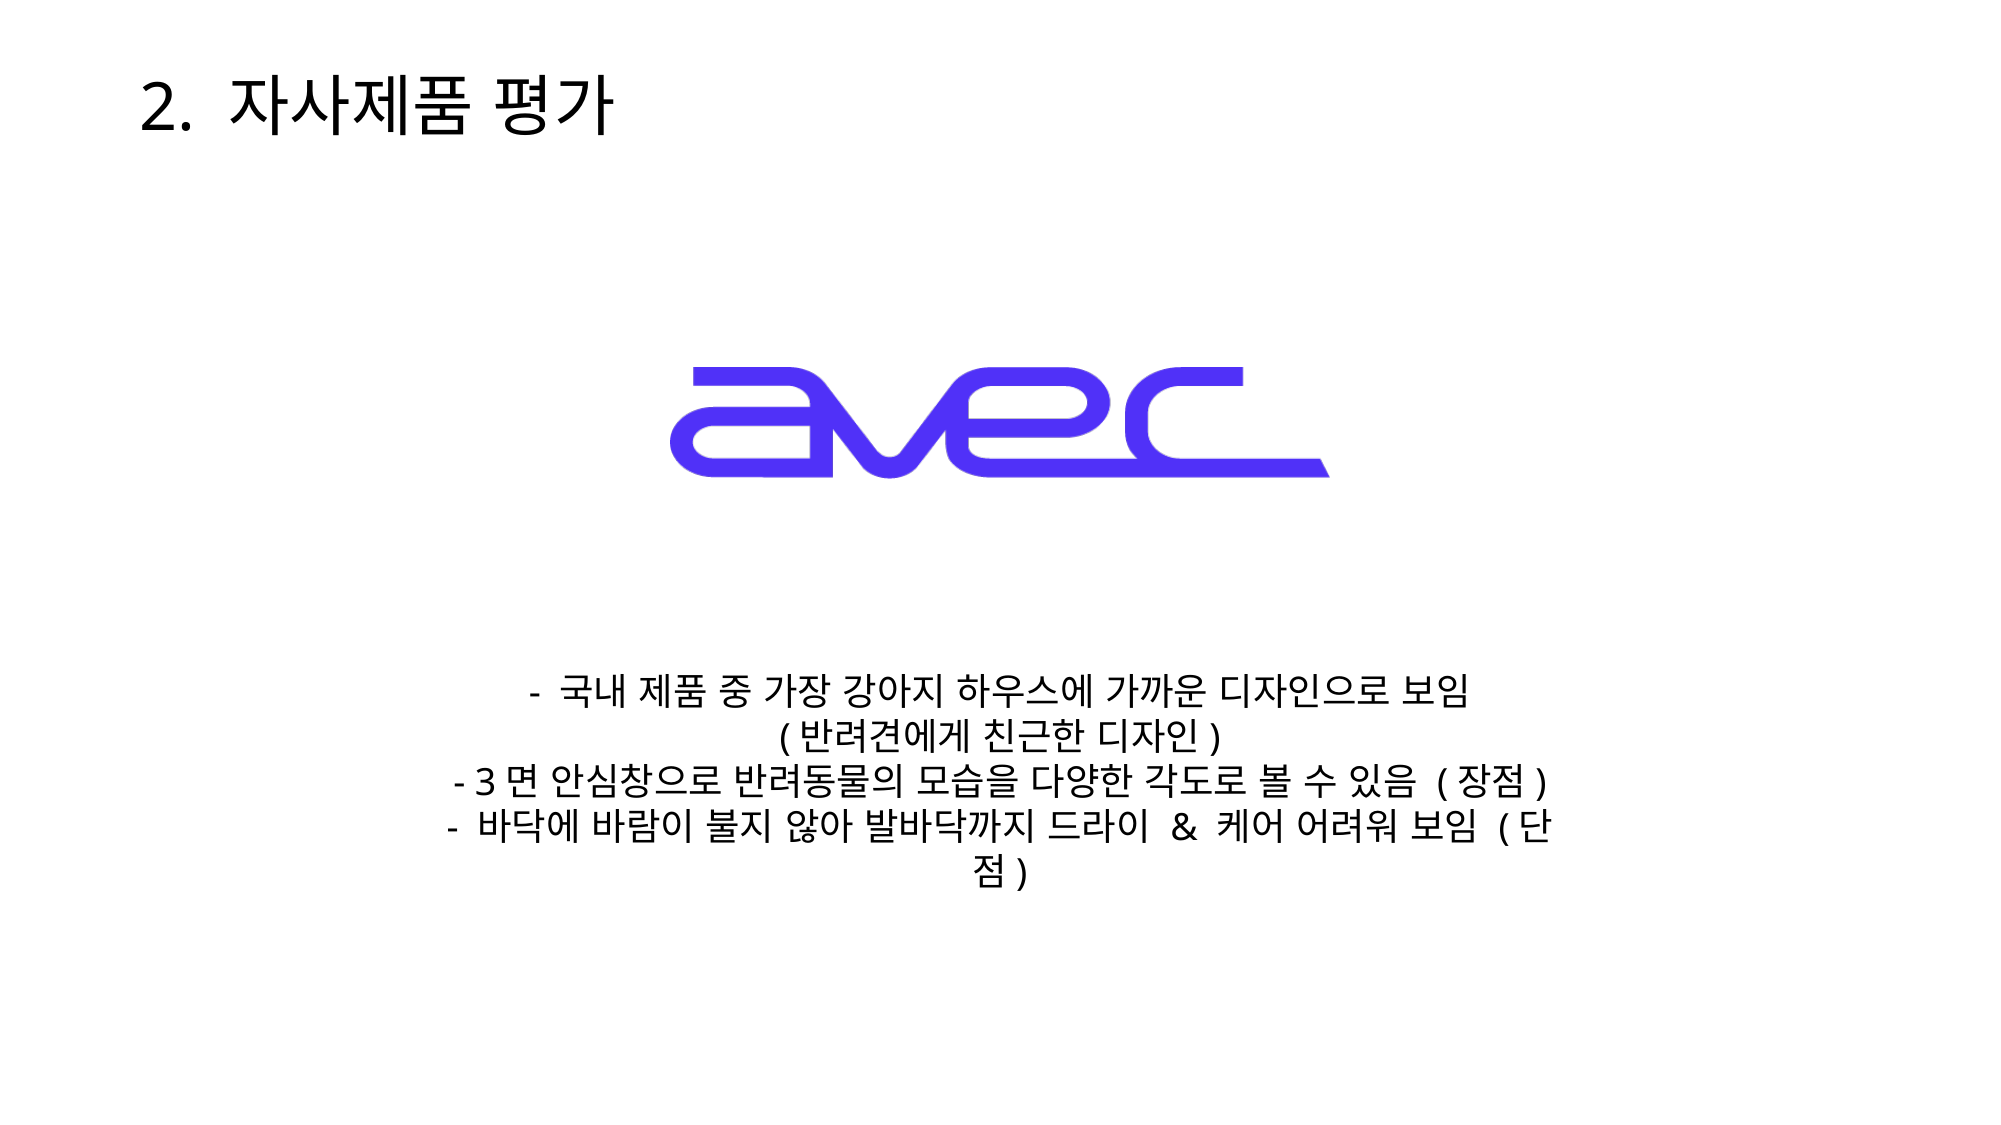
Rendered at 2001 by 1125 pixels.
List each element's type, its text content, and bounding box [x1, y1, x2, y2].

text_box - 국내 제품 중 가장 강아지 하우스에 가까운 디자인으로 보임 (반려견에게 친근한 디자인) - 3면 안심창으로 반려동물의 모습을 다양한 각도로 볼 수 있음 (장점) - 바닥에 바람이 불지 않아 발바닥까지 드라이 & 케어 어려워 보임 (단점) [409, 660, 1591, 901]
text_box 2. 자사제품 평가 [124, 56, 632, 152]
picture [670, 367, 1330, 479]
